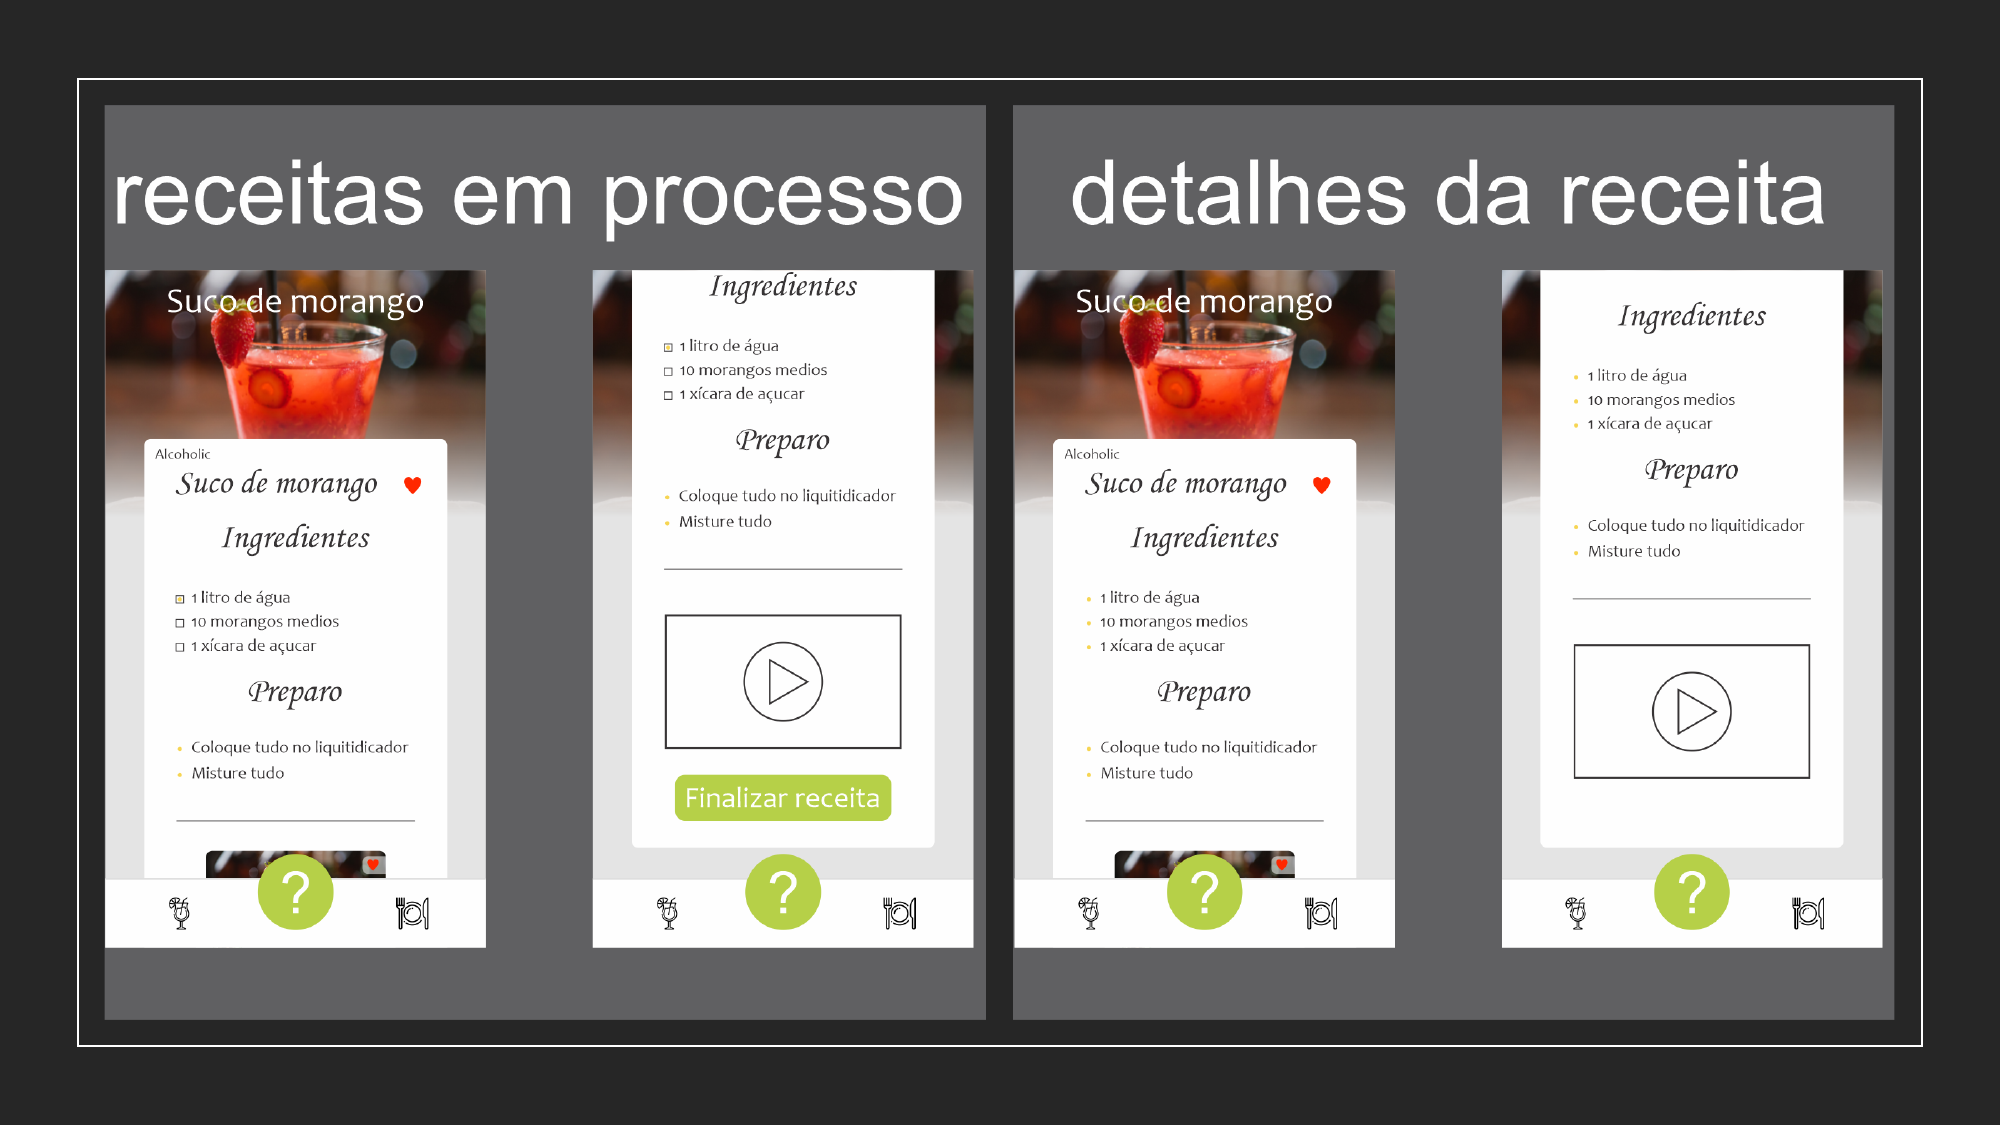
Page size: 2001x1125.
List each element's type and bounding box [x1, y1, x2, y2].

picture [1013, 105, 1895, 1020]
text_box [0, 0, 2000, 1125]
text_box [77, 78, 1923, 1047]
picture [104, 105, 986, 1020]
